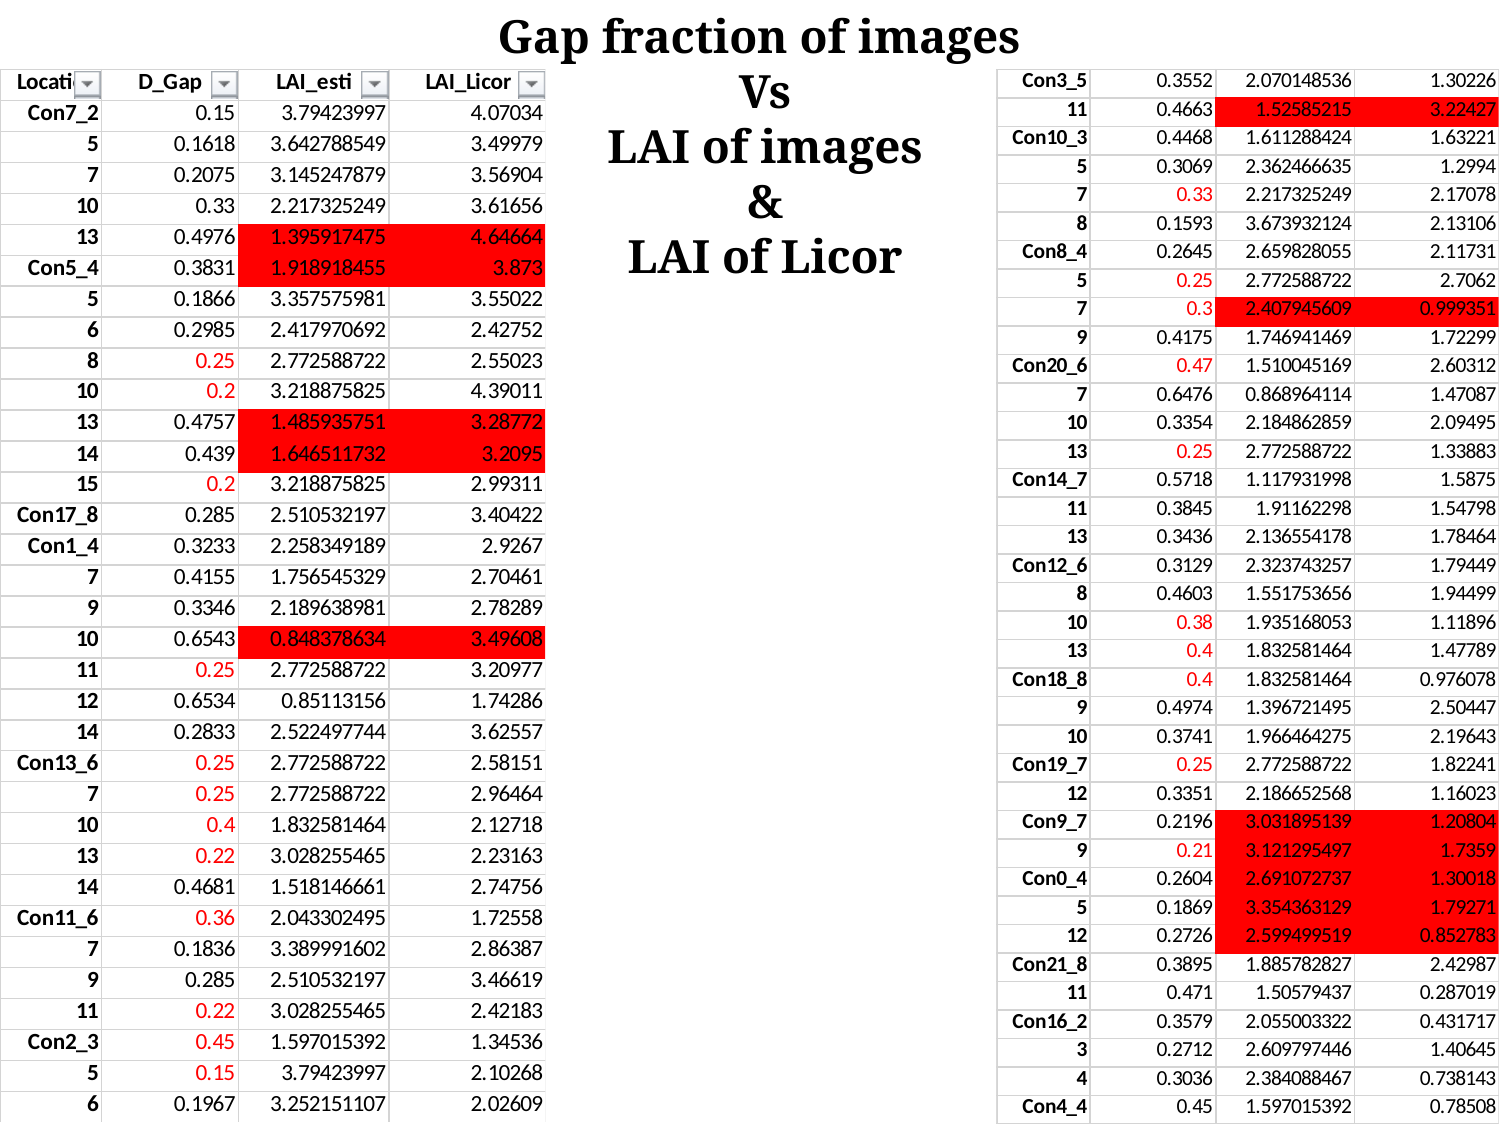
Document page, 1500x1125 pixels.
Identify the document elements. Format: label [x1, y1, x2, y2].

text_box [0, 0, 1500, 1125]
